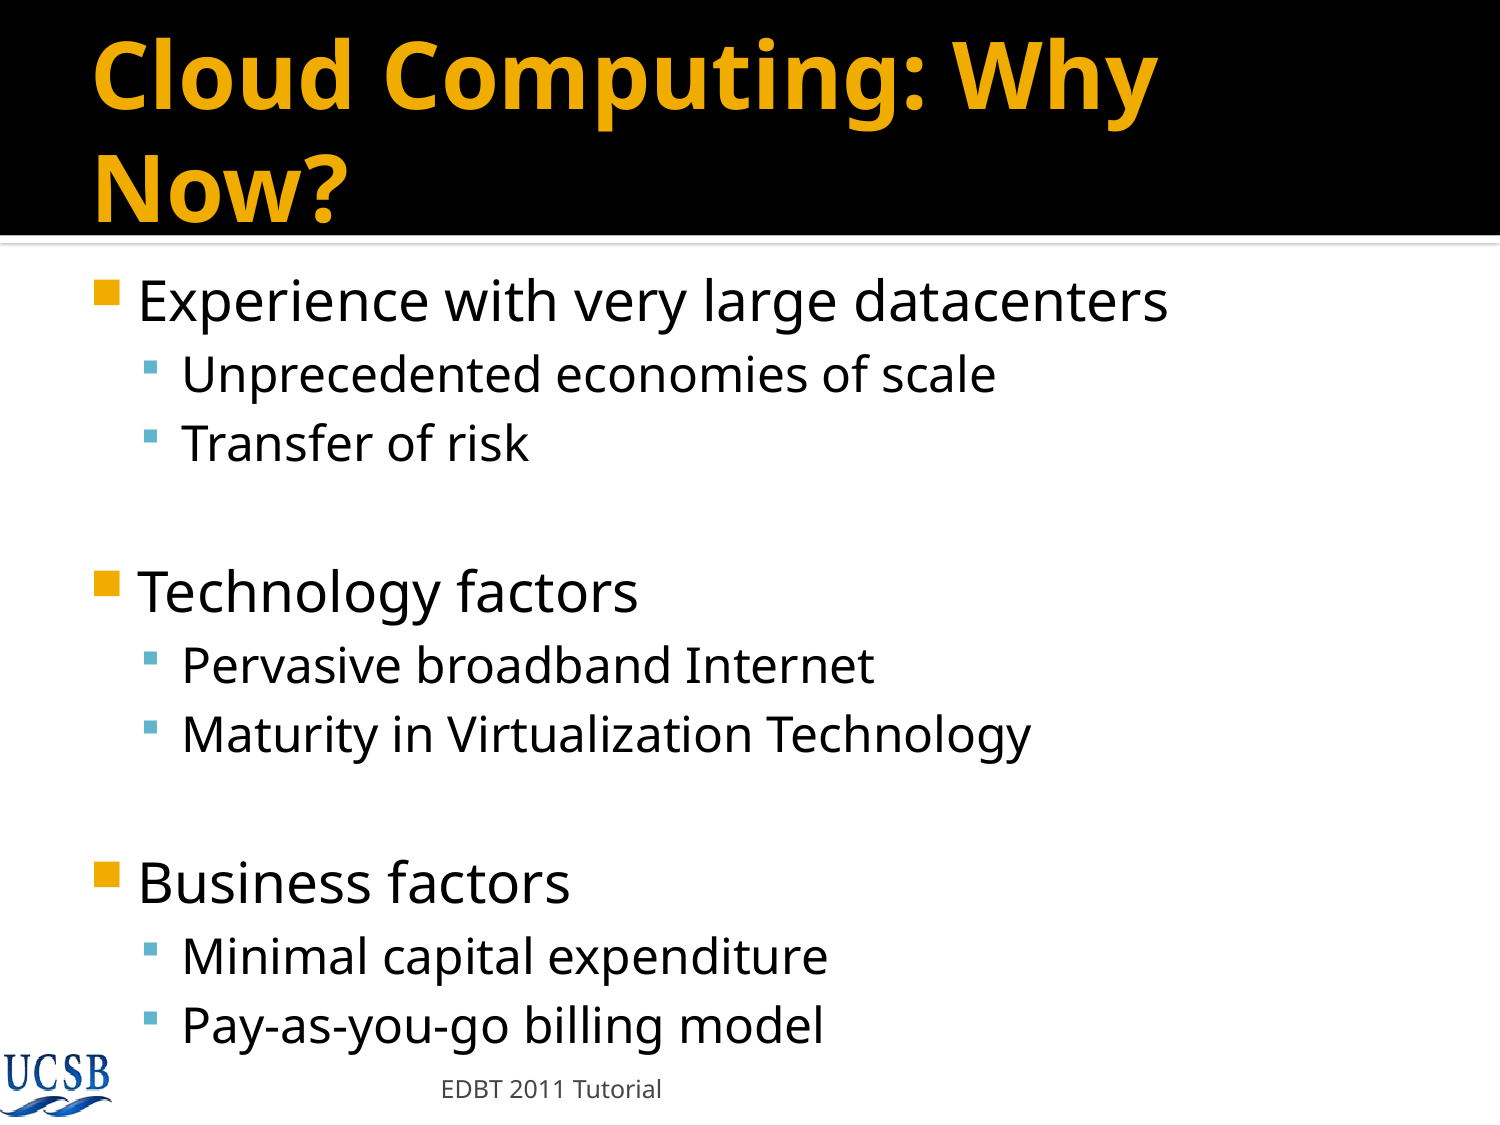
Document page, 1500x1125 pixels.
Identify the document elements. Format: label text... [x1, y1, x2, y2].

footer EDBT 2011 Tutorial [433, 1062, 1337, 1108]
title Cloud Computing: Why Now? [75, 25, 1425, 231]
picture [0, 1053, 113, 1117]
list Experience with very large datacenters Unprecedented economies of scale Transfer of risk Technology factors Pervasive broadband Internet Maturity in Virtualization Technology Business factors Minimal capital expenditure Pay-as-you-go billing model [62, 249, 1413, 1063]
